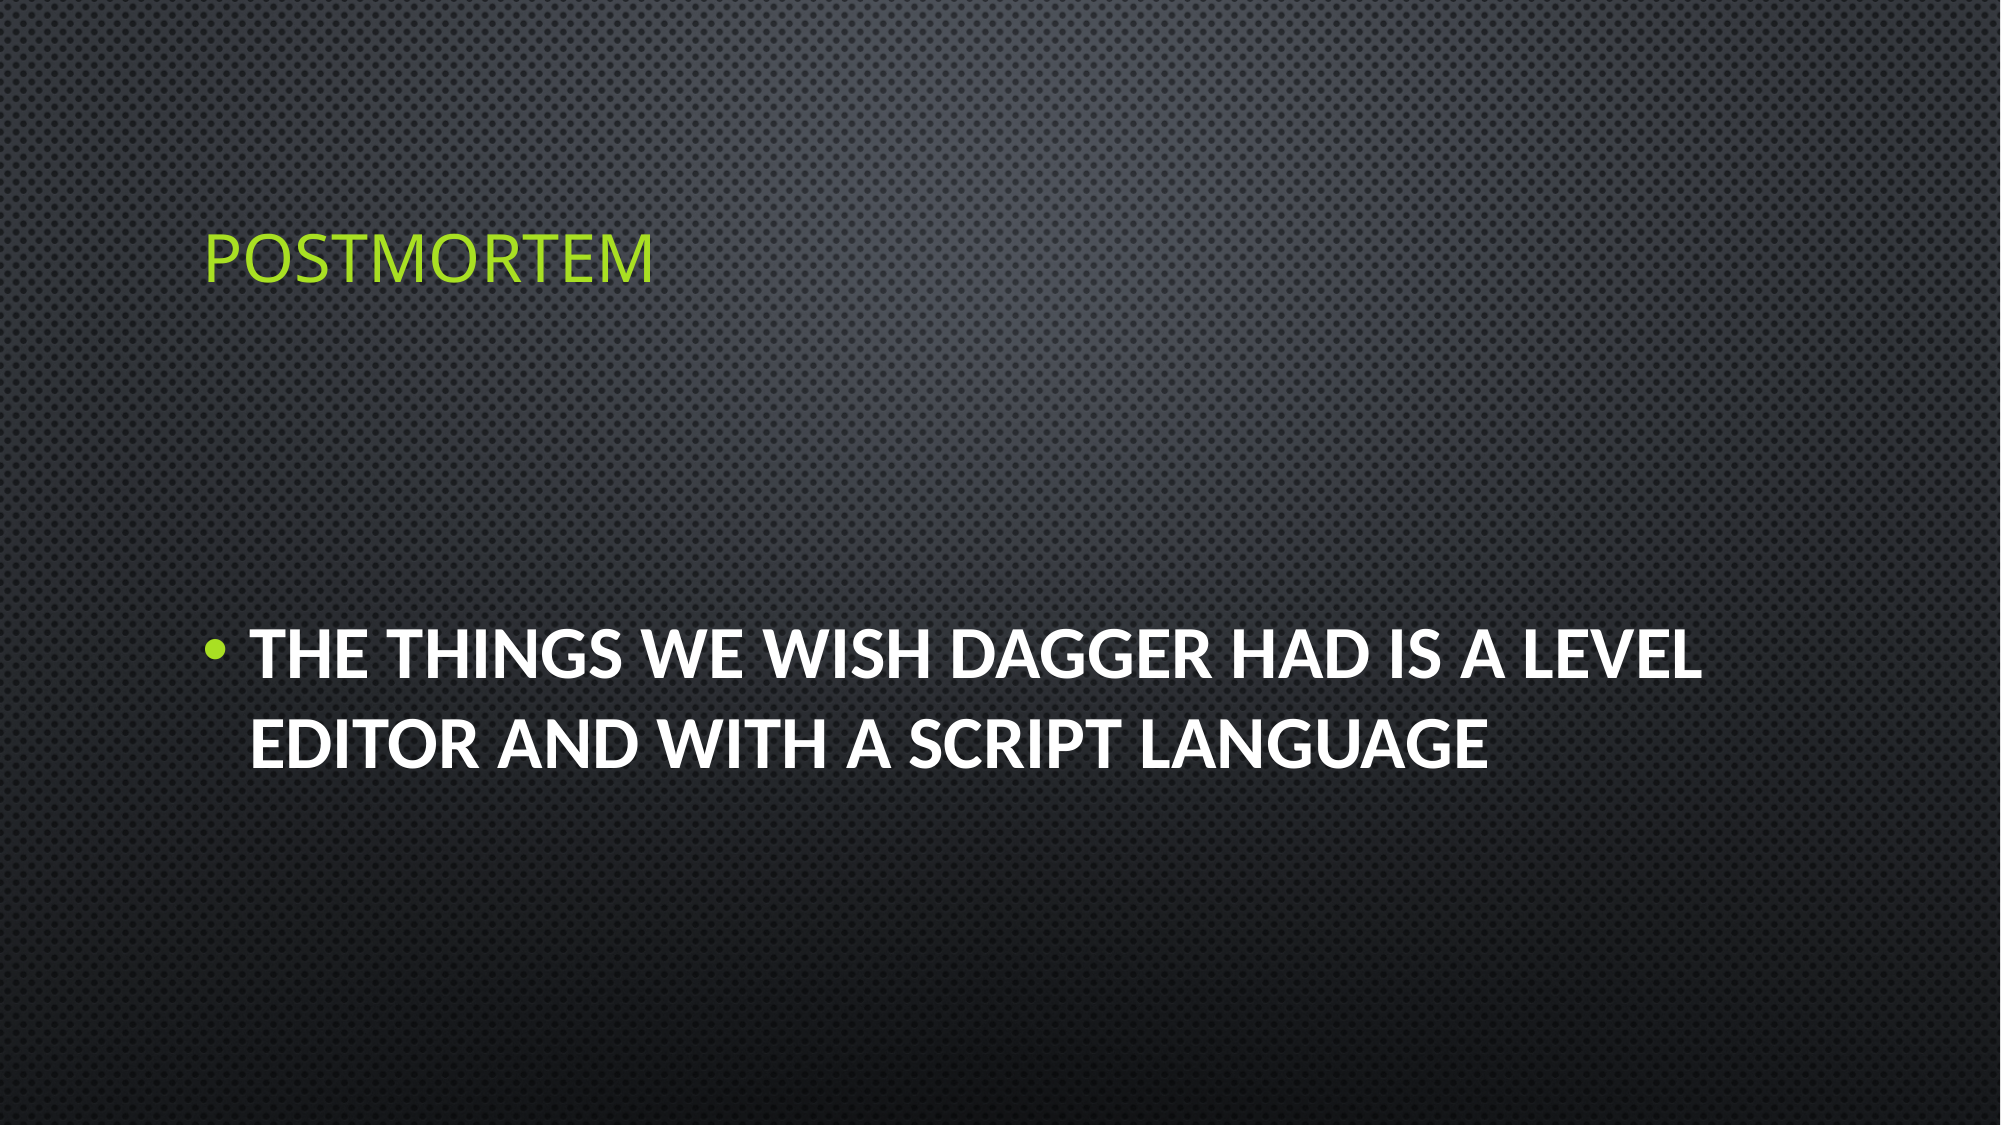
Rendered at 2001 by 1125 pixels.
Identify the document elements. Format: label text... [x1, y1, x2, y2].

title Postmortem [187, 99, 1813, 413]
list The things we wish Dagger had is a level editor and with a script language [187, 437, 1813, 950]
